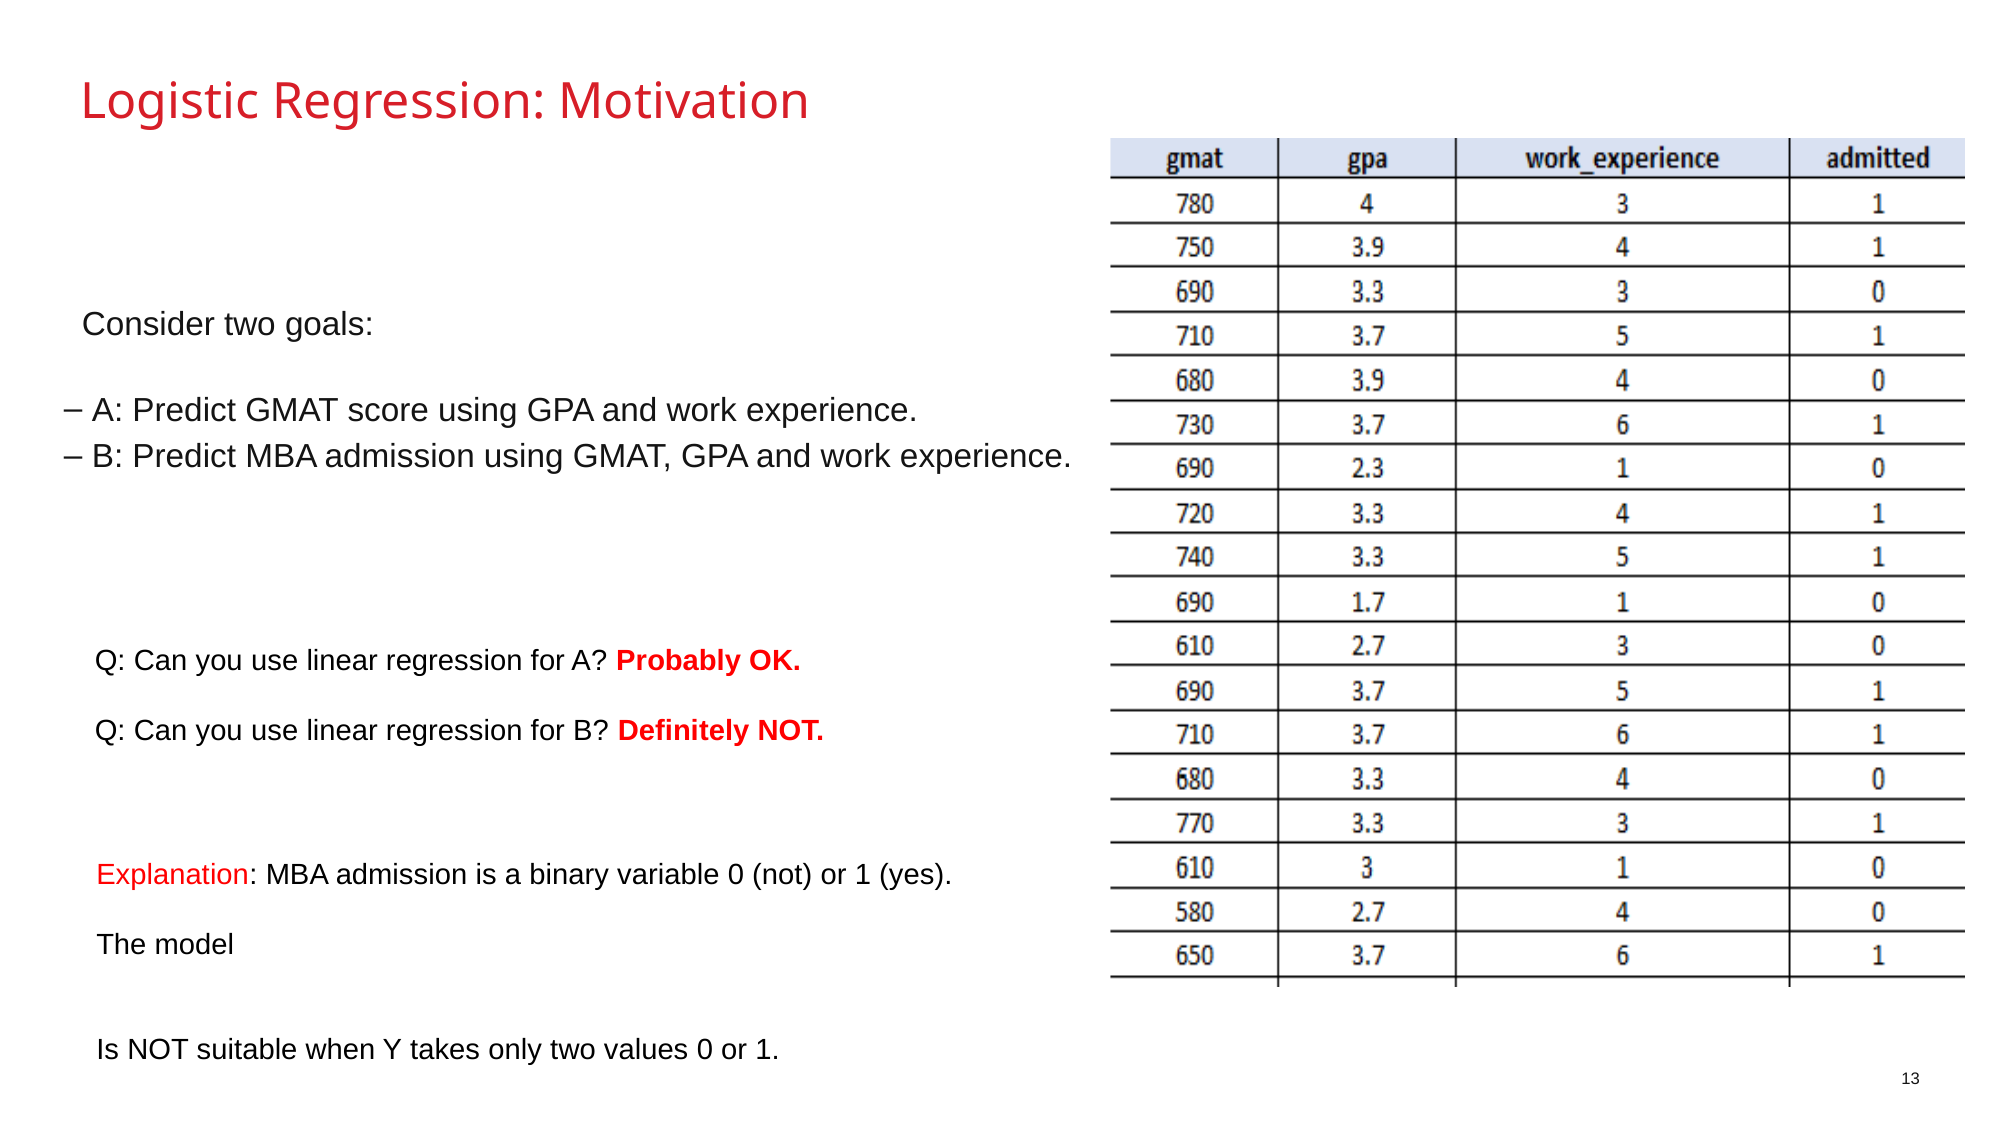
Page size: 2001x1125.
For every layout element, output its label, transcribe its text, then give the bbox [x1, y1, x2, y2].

picture [1109, 138, 1965, 987]
text_box Q: Can you use linear regression for A? Probably OK. Q: Can you use linear regression for B? Definitely NOT. [79, 634, 919, 754]
slide_number 13 [1839, 1050, 1920, 1088]
title Logistic Regression: Motivation [80, 75, 1920, 240]
list Consider two goals: A: Predict GMAT score using GPA and work experience. B: Predict MBA admission using GMAT, GPA and work experience. [35, 262, 1104, 563]
